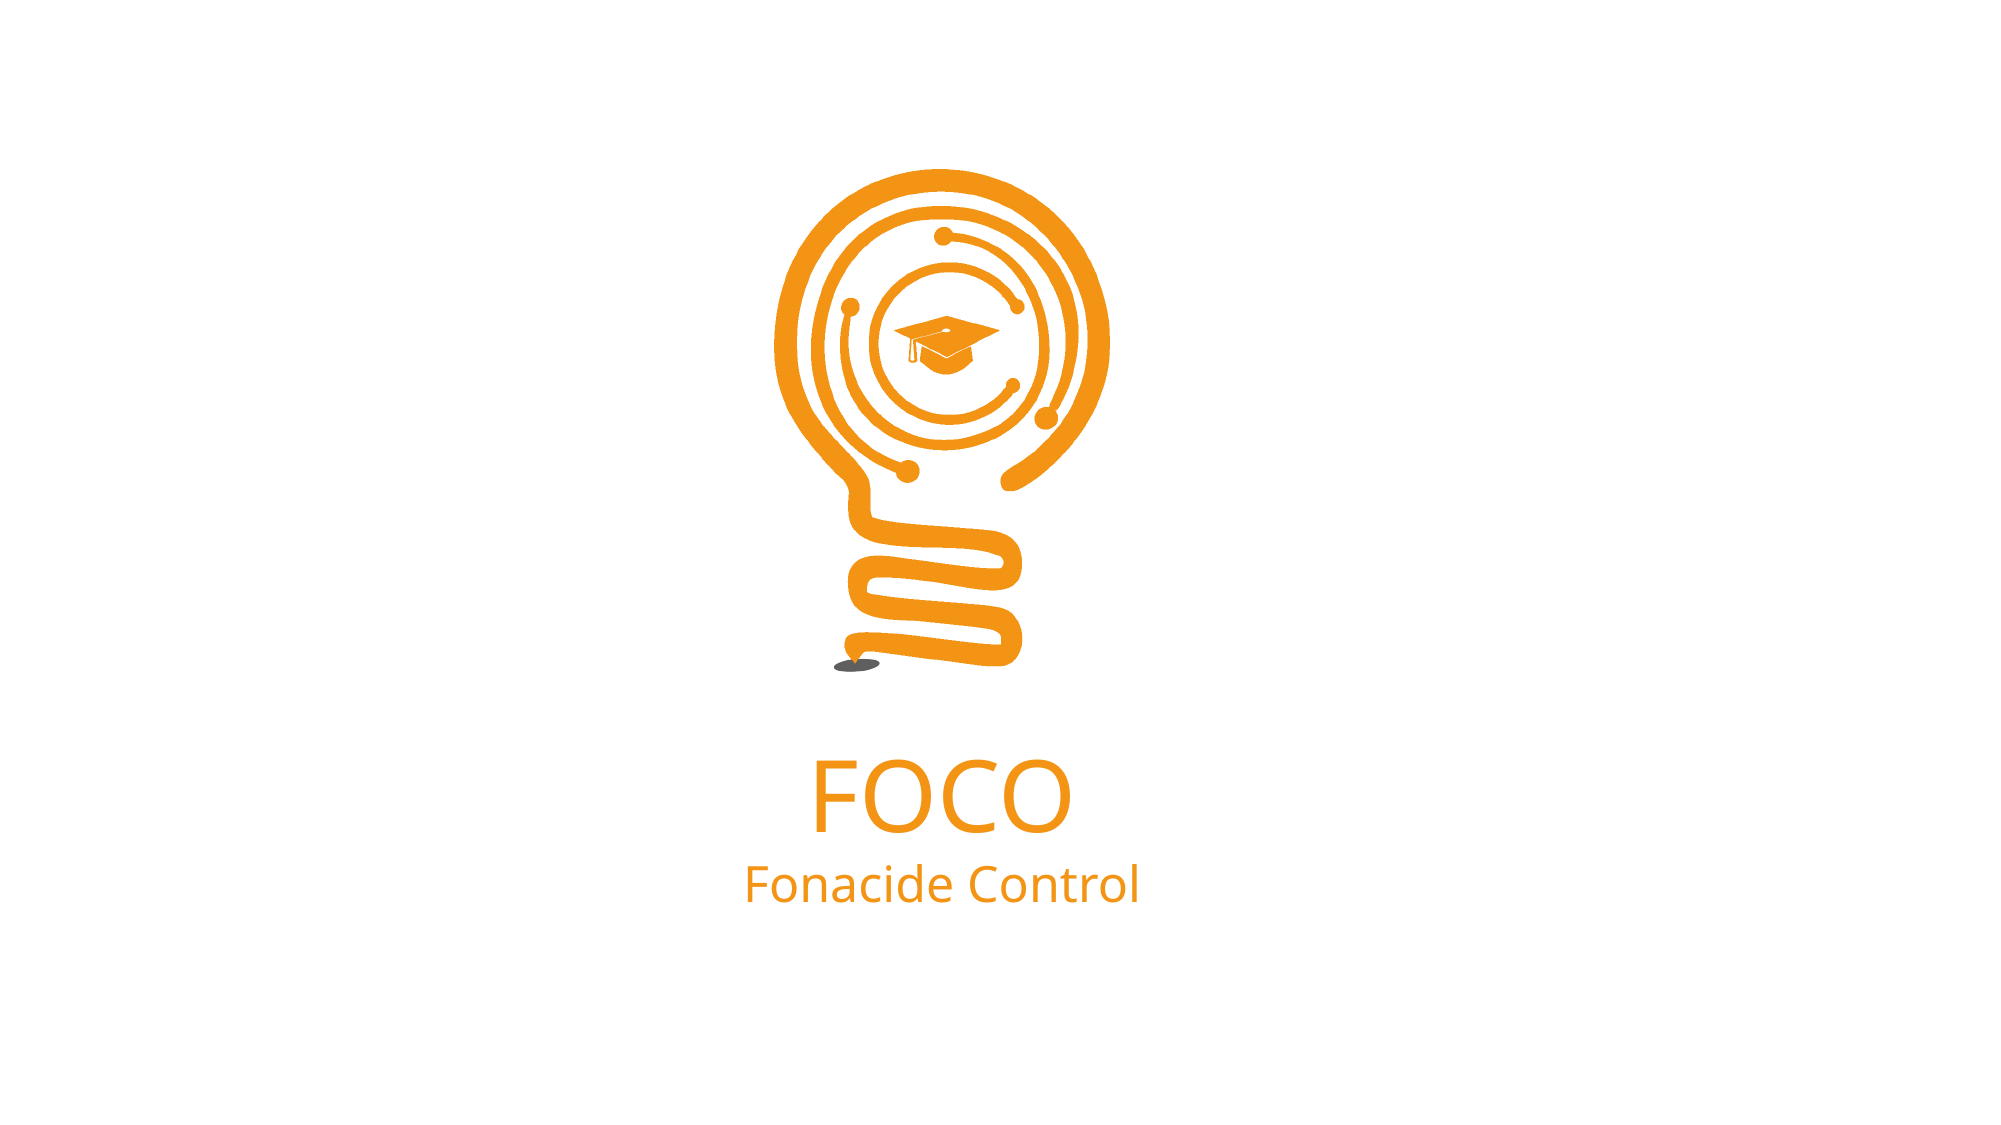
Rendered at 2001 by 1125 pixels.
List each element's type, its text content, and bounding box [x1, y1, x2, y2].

picture [773, 169, 1111, 672]
text_box FOCO Fonacide Control [717, 725, 1167, 920]
